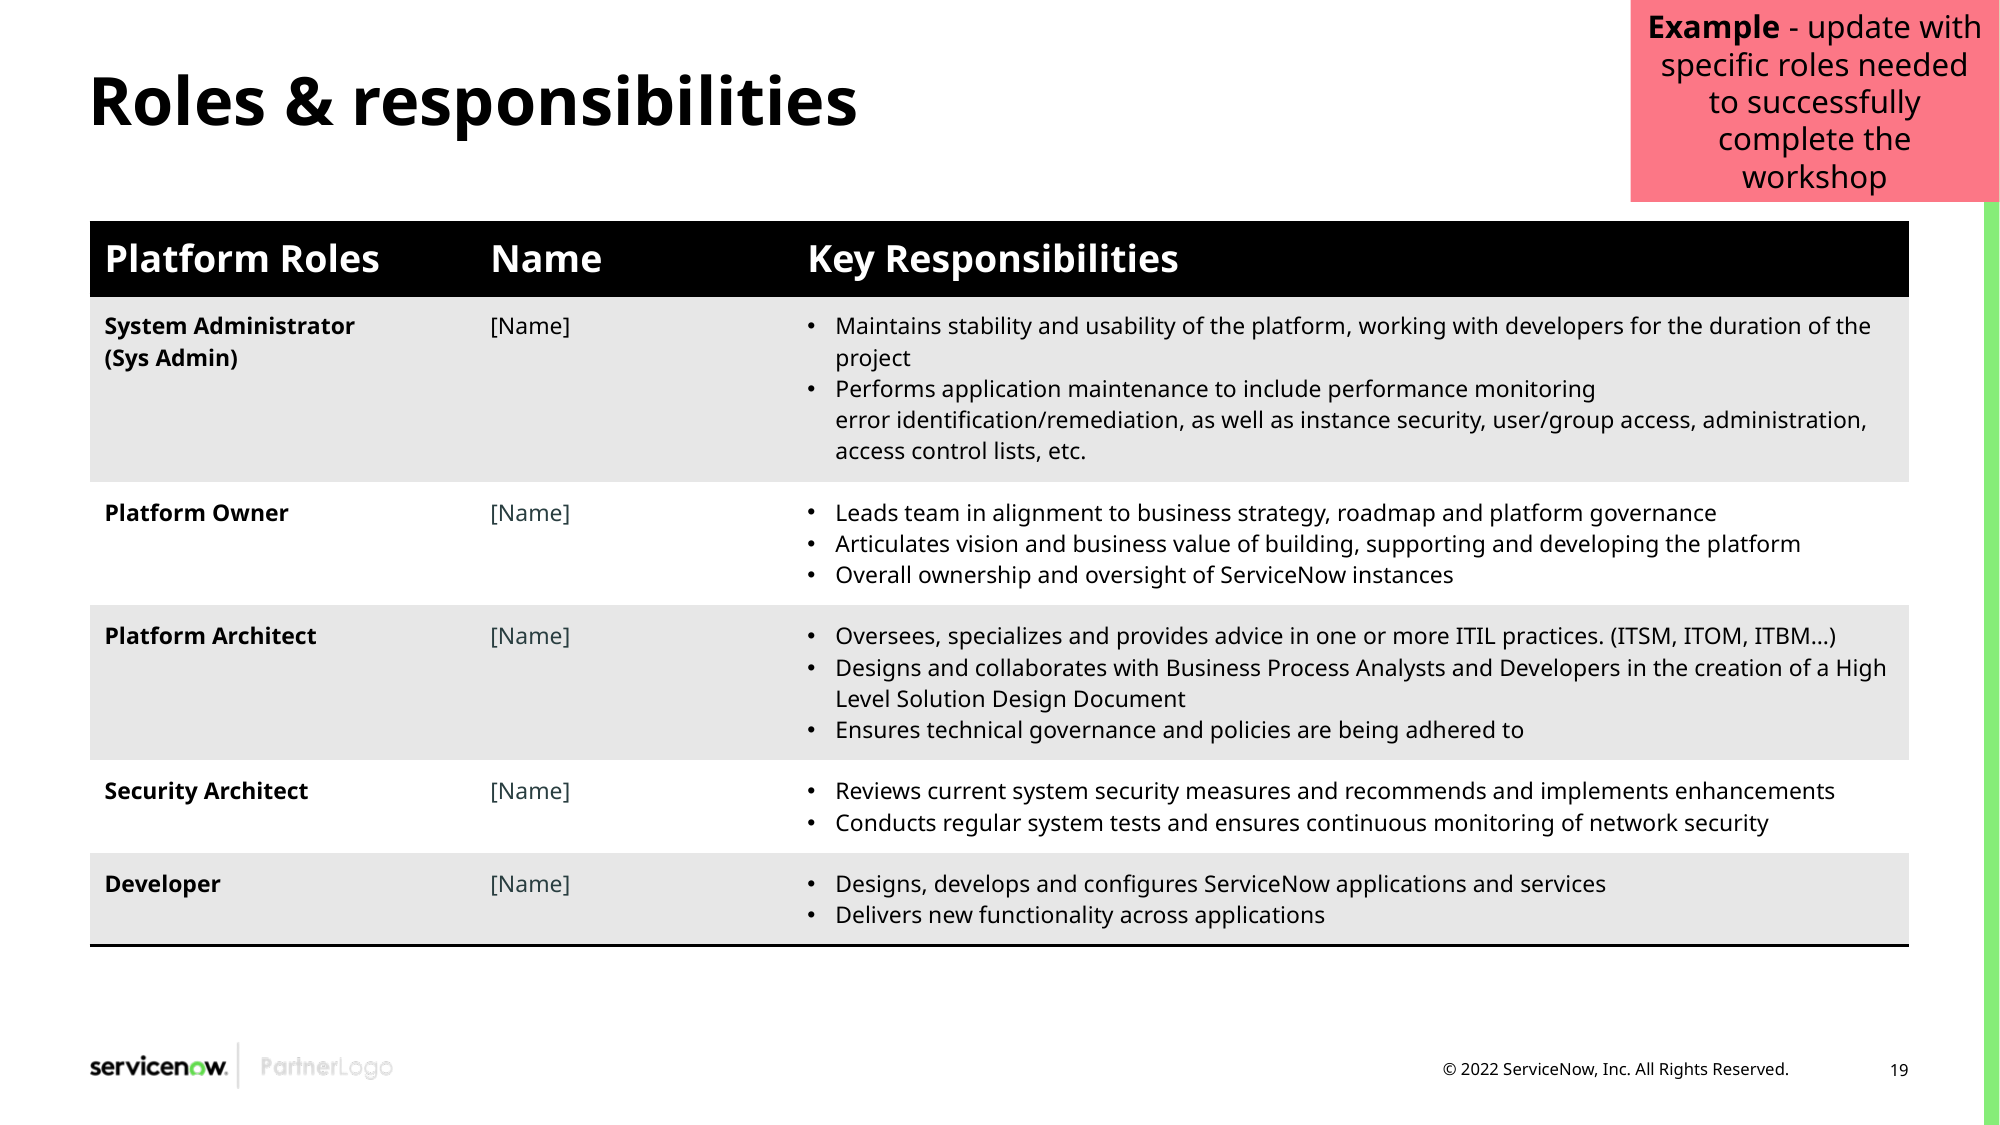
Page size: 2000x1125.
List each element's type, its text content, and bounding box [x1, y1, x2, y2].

table_cell [Name] [475, 605, 792, 760]
table_cell Platform Owner [90, 482, 475, 605]
table_cell Reviews current system security measures and recommends and implements enhancements​ Conducts regular system tests and ensures continuous monitoring of network security​ [792, 760, 1909, 853]
text_box Example - update with specific roles needed to successfully complete the workshop [1630, 0, 2000, 202]
table_header Name [475, 225, 792, 293]
table_cell Leads team in alignment to business strategy, roadmap and platform governance​ Articulates vision and business value of building, supporting and developing the platform​ Overall ownership and oversight of ServiceNow instances​ [792, 482, 1909, 605]
table_cell [Name] [475, 482, 792, 605]
table_cell Designs, develops and configures ServiceNow applications and services​ Delivers new functionality across applications [792, 853, 1909, 944]
table_cell Maintains stability and usability of the platform​, working with developers for the duration of the project Performs application maintenance to include performance monitoring error identification/remediation​, as well as instance security, user/group access, administration, access control lists, etc. [792, 297, 1909, 482]
table_cell System Administrator (Sys Admin) [90, 297, 475, 482]
table_cell [Name] [475, 853, 792, 944]
table_cell [Name] [475, 297, 792, 482]
title Roles & responsibilities [73, 51, 1630, 157]
table_cell Developer [90, 853, 475, 944]
table_cell Security Architect​ [90, 760, 475, 853]
table_header Key Responsibilities [792, 225, 1909, 293]
table_cell Oversees, specializes and provides advice in one or more ITIL practices. (ITSM, ITOM, ITBM…)​ Designs and collaborates with Business Process Analysts and Developers in the creation of a High Level Solution Design Document Ensures technical governance and policies are being adhered to [792, 605, 1909, 760]
table_cell [Name] [475, 760, 792, 853]
table_cell Platform Architect [90, 605, 475, 760]
picture [78, 1034, 402, 1093]
table_header Platform Roles [90, 225, 475, 293]
